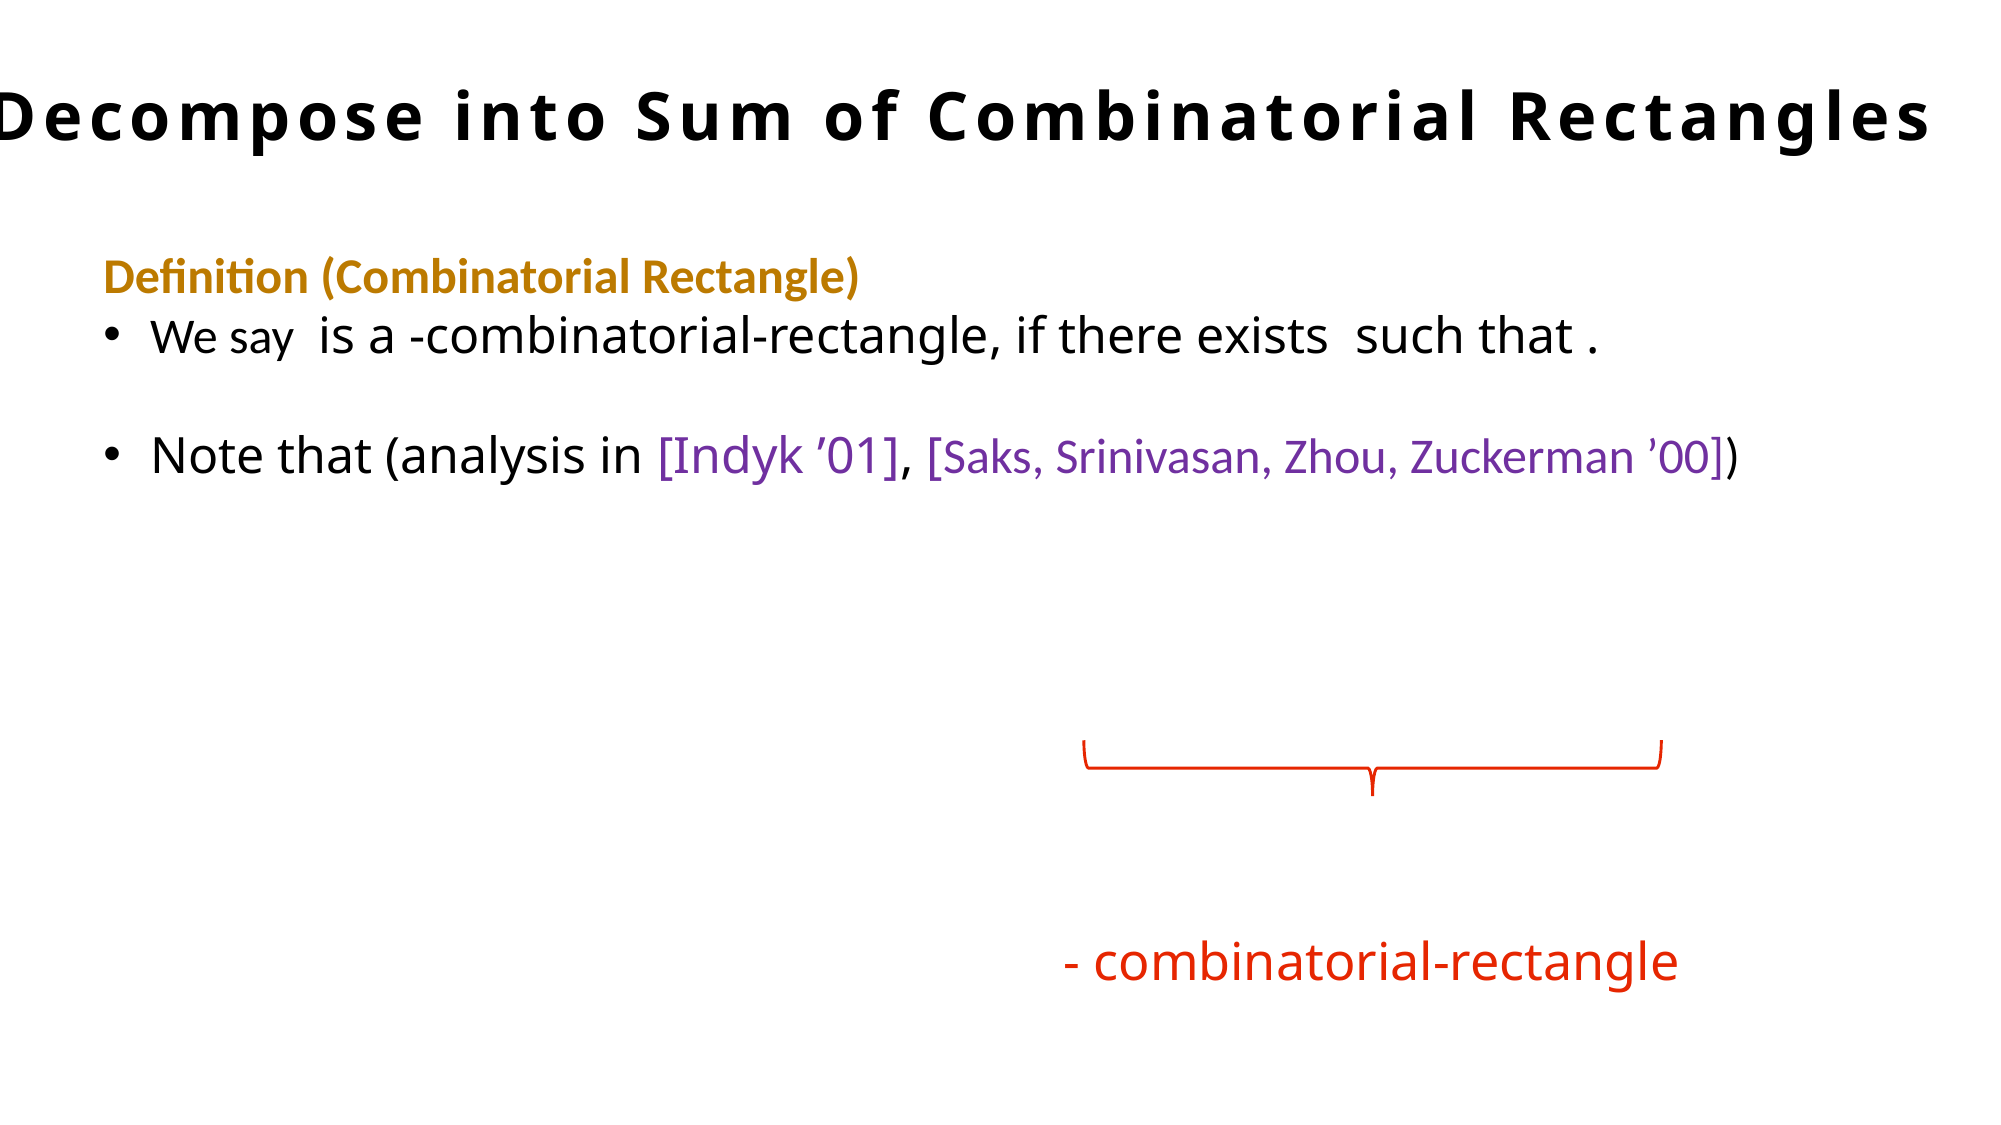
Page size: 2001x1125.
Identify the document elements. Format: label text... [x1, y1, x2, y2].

text_box Decompose into Sum of Combinatorial Rectangles [0, 66, 1947, 162]
text_box [1083, 740, 1662, 797]
